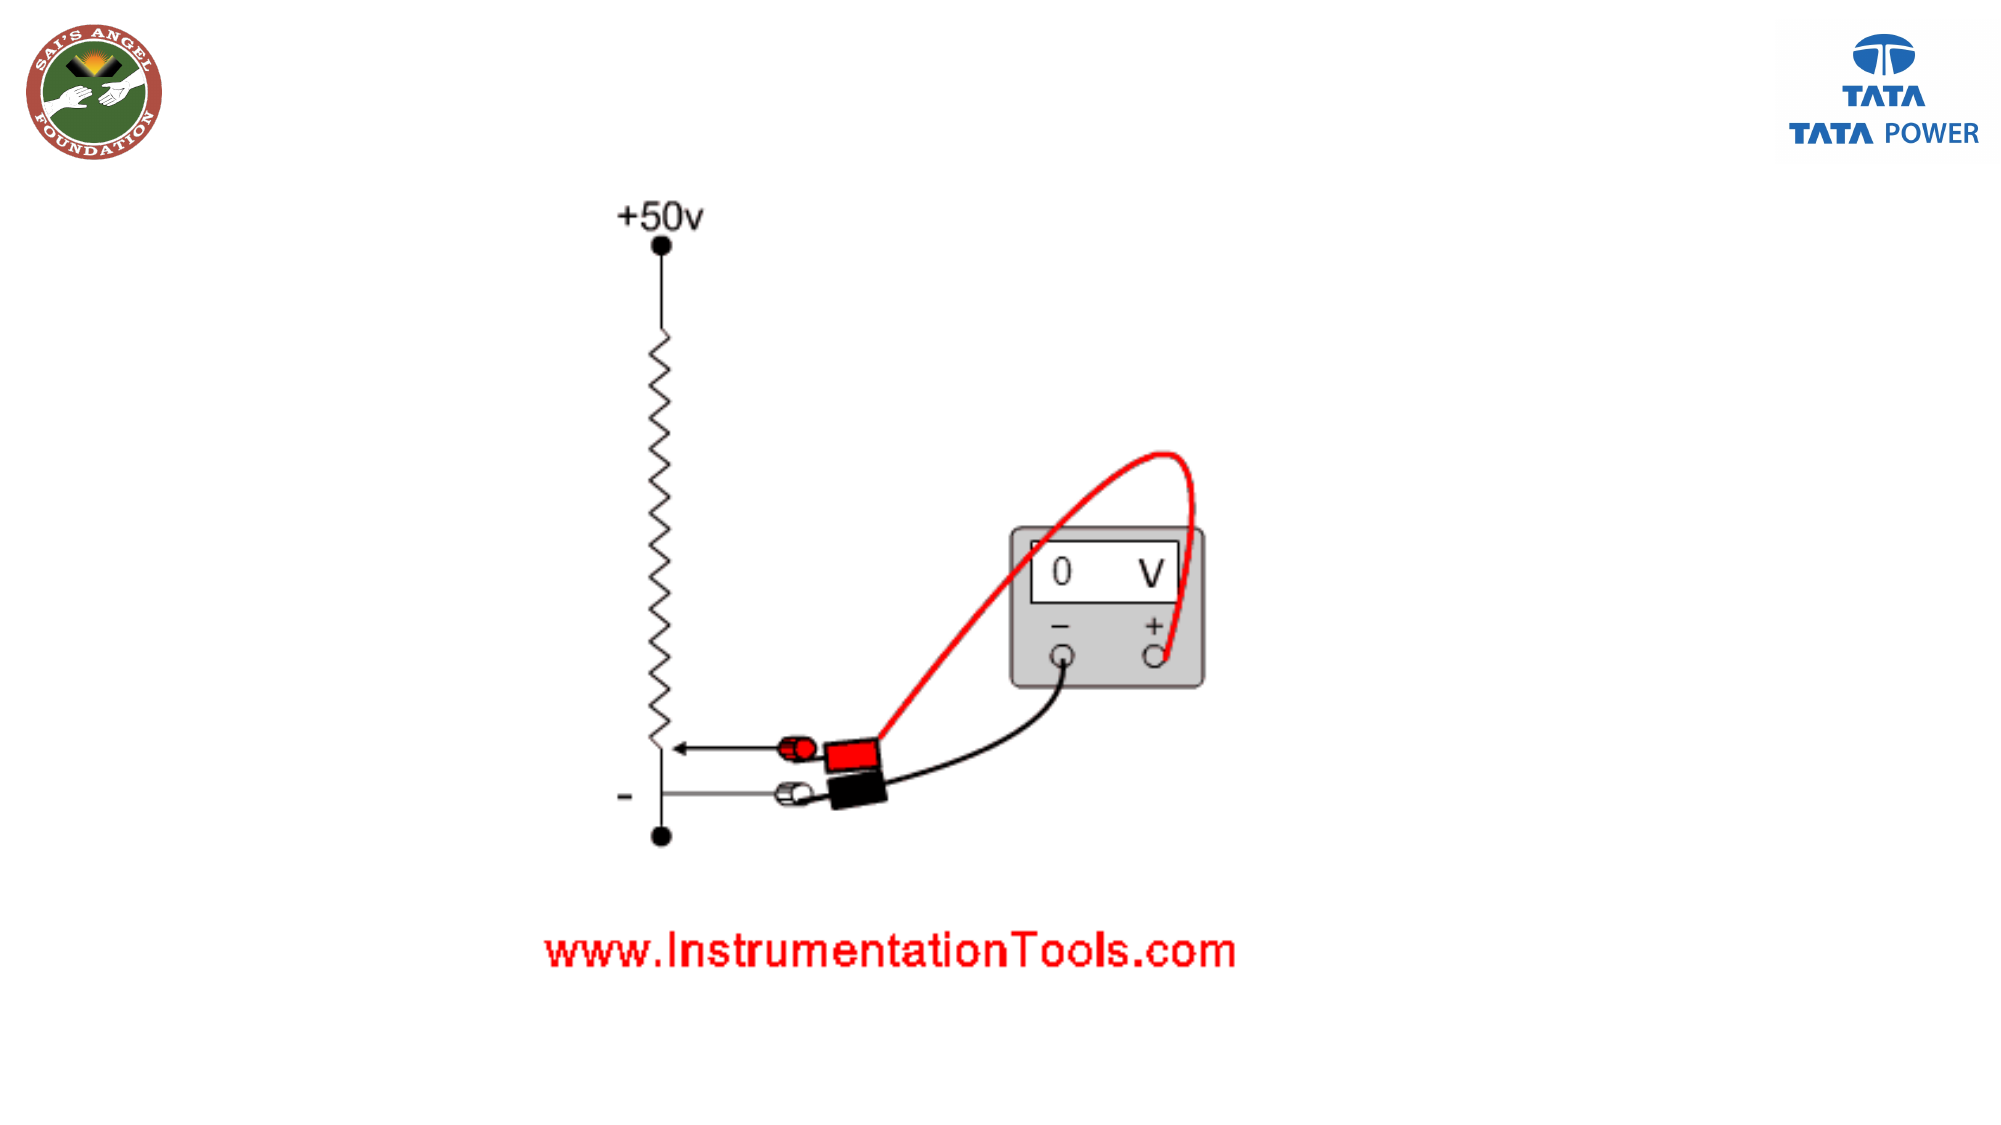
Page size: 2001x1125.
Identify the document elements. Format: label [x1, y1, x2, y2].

picture [1775, 19, 2000, 164]
picture [393, 140, 1389, 985]
picture [26, 24, 162, 160]
